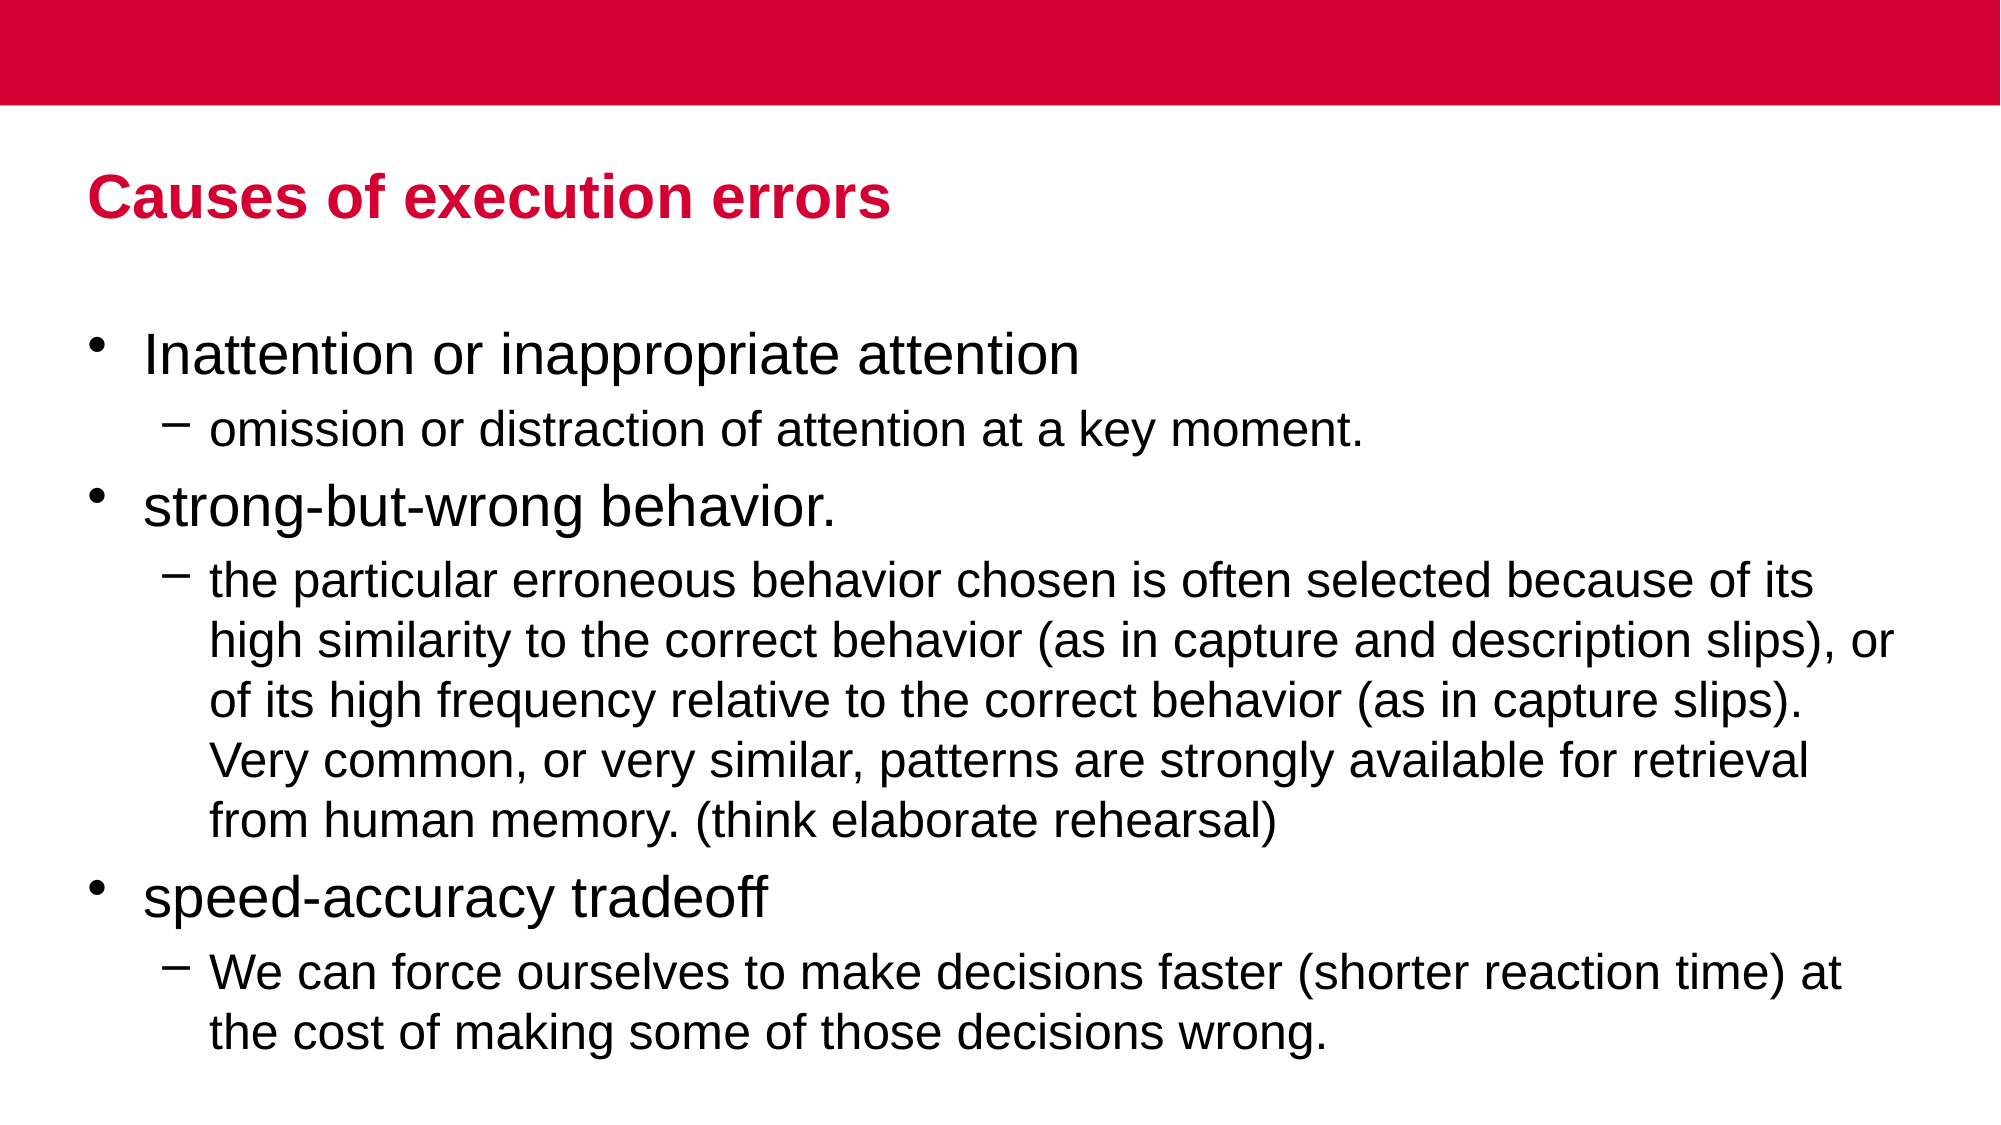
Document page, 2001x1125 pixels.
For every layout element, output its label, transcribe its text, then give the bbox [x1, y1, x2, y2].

list Inattention or inappropriate attention omission or distraction of attention at a key moment. strong-but-wrong behavior. the particular erroneous behavior chosen is often selected because of its high similarity to the correct behavior (as in capture and description slips), or of its high frequency relative to the correct behavior (as in capture slips). Very common, or very similar, patterns are strongly available for retrieval from human memory. (think elaborate rehearsal) speed-accuracy tradeoff We can force ourselves to make decisions faster (shorter reaction time) at the cost of making some of those decisions wrong. [72, 308, 1930, 1012]
title Causes of execution errors [72, 148, 1930, 308]
